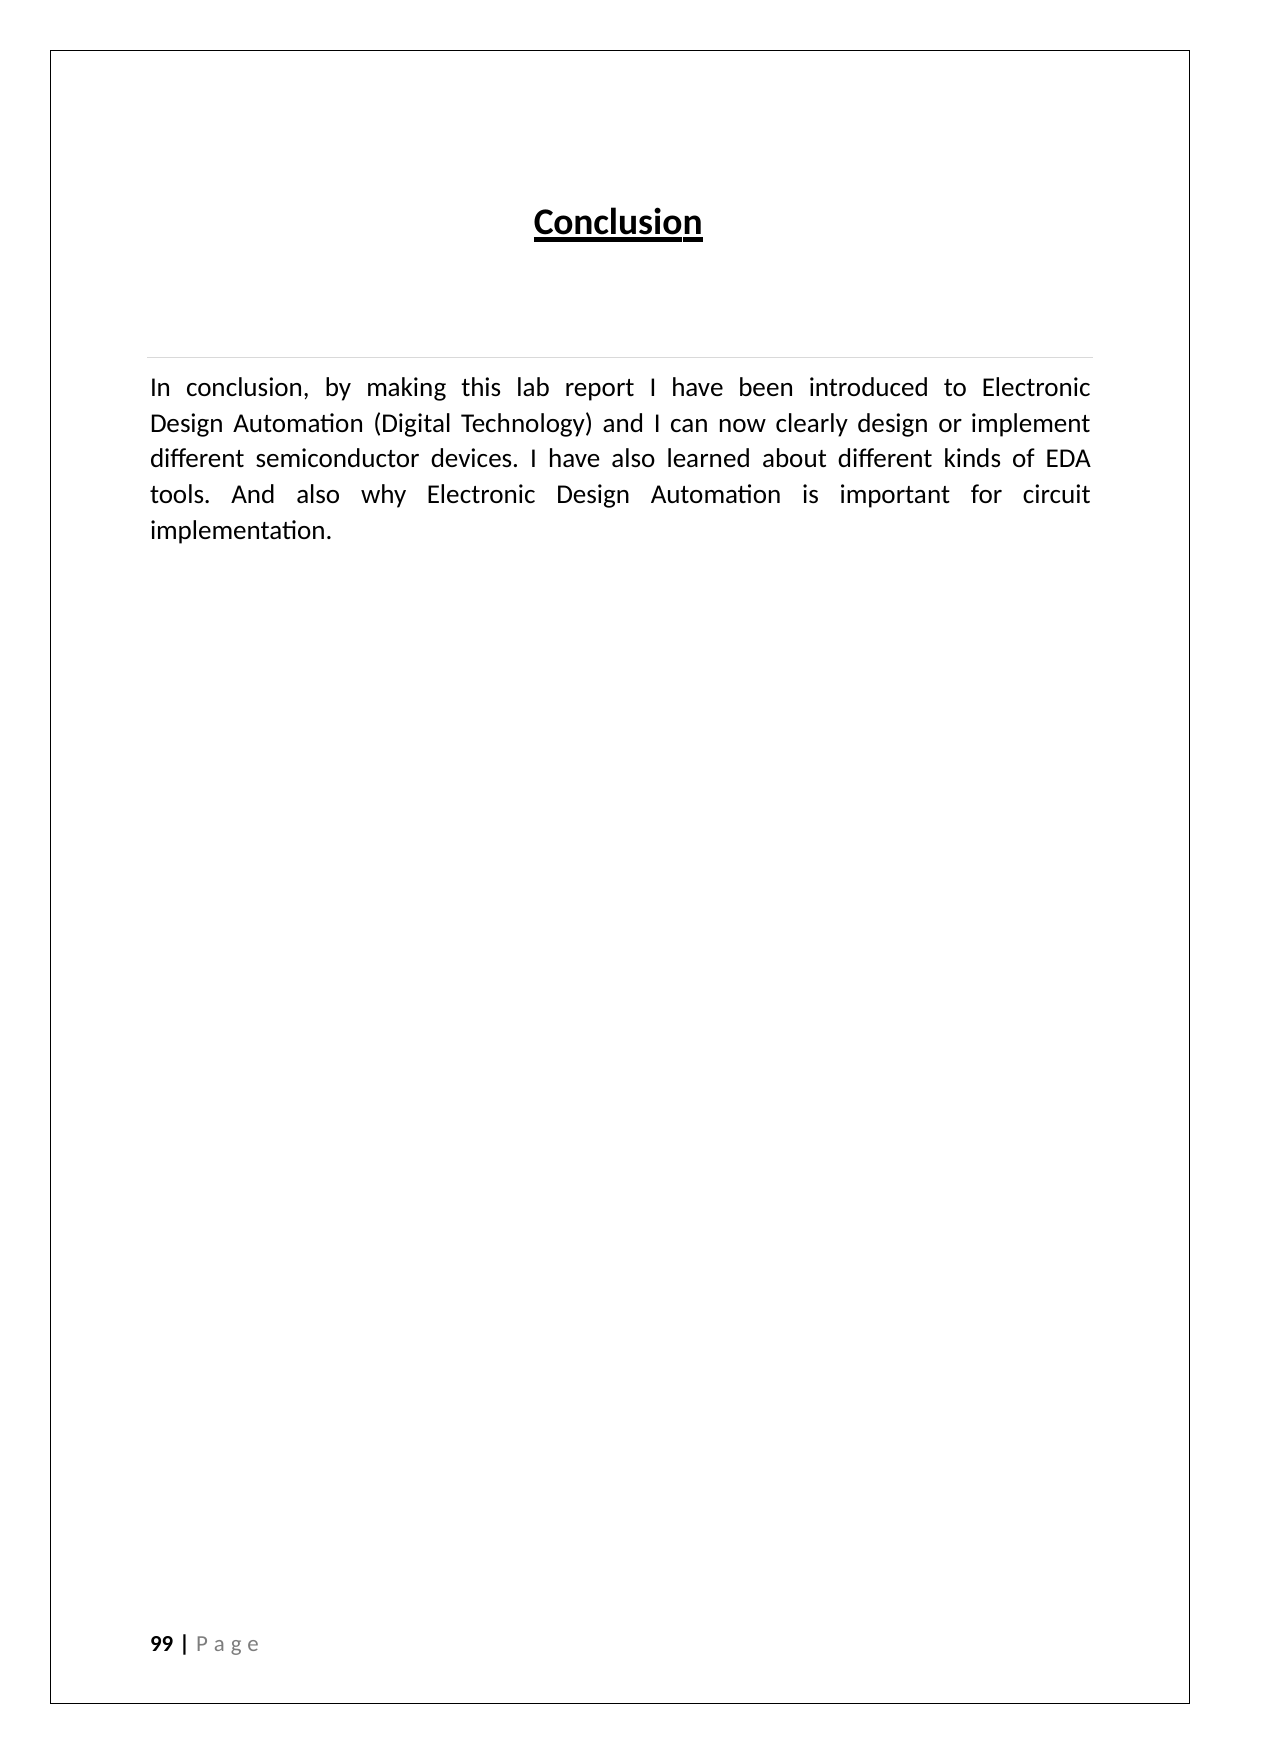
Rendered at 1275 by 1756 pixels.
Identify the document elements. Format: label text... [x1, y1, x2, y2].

text_box Conclusion [531, 196, 706, 242]
text_box In conclusion, by making this lab report I have been introduced to Electronic Design Automation (Digital Technology) and I can now clearly design or implement different semiconductor devices. I have also learned about different kinds of EDA tools. And also why Electronic Design Automation is important for circuit implementation. [147, 366, 1091, 545]
slide_number 99 | P a g e [145, 1628, 453, 1657]
